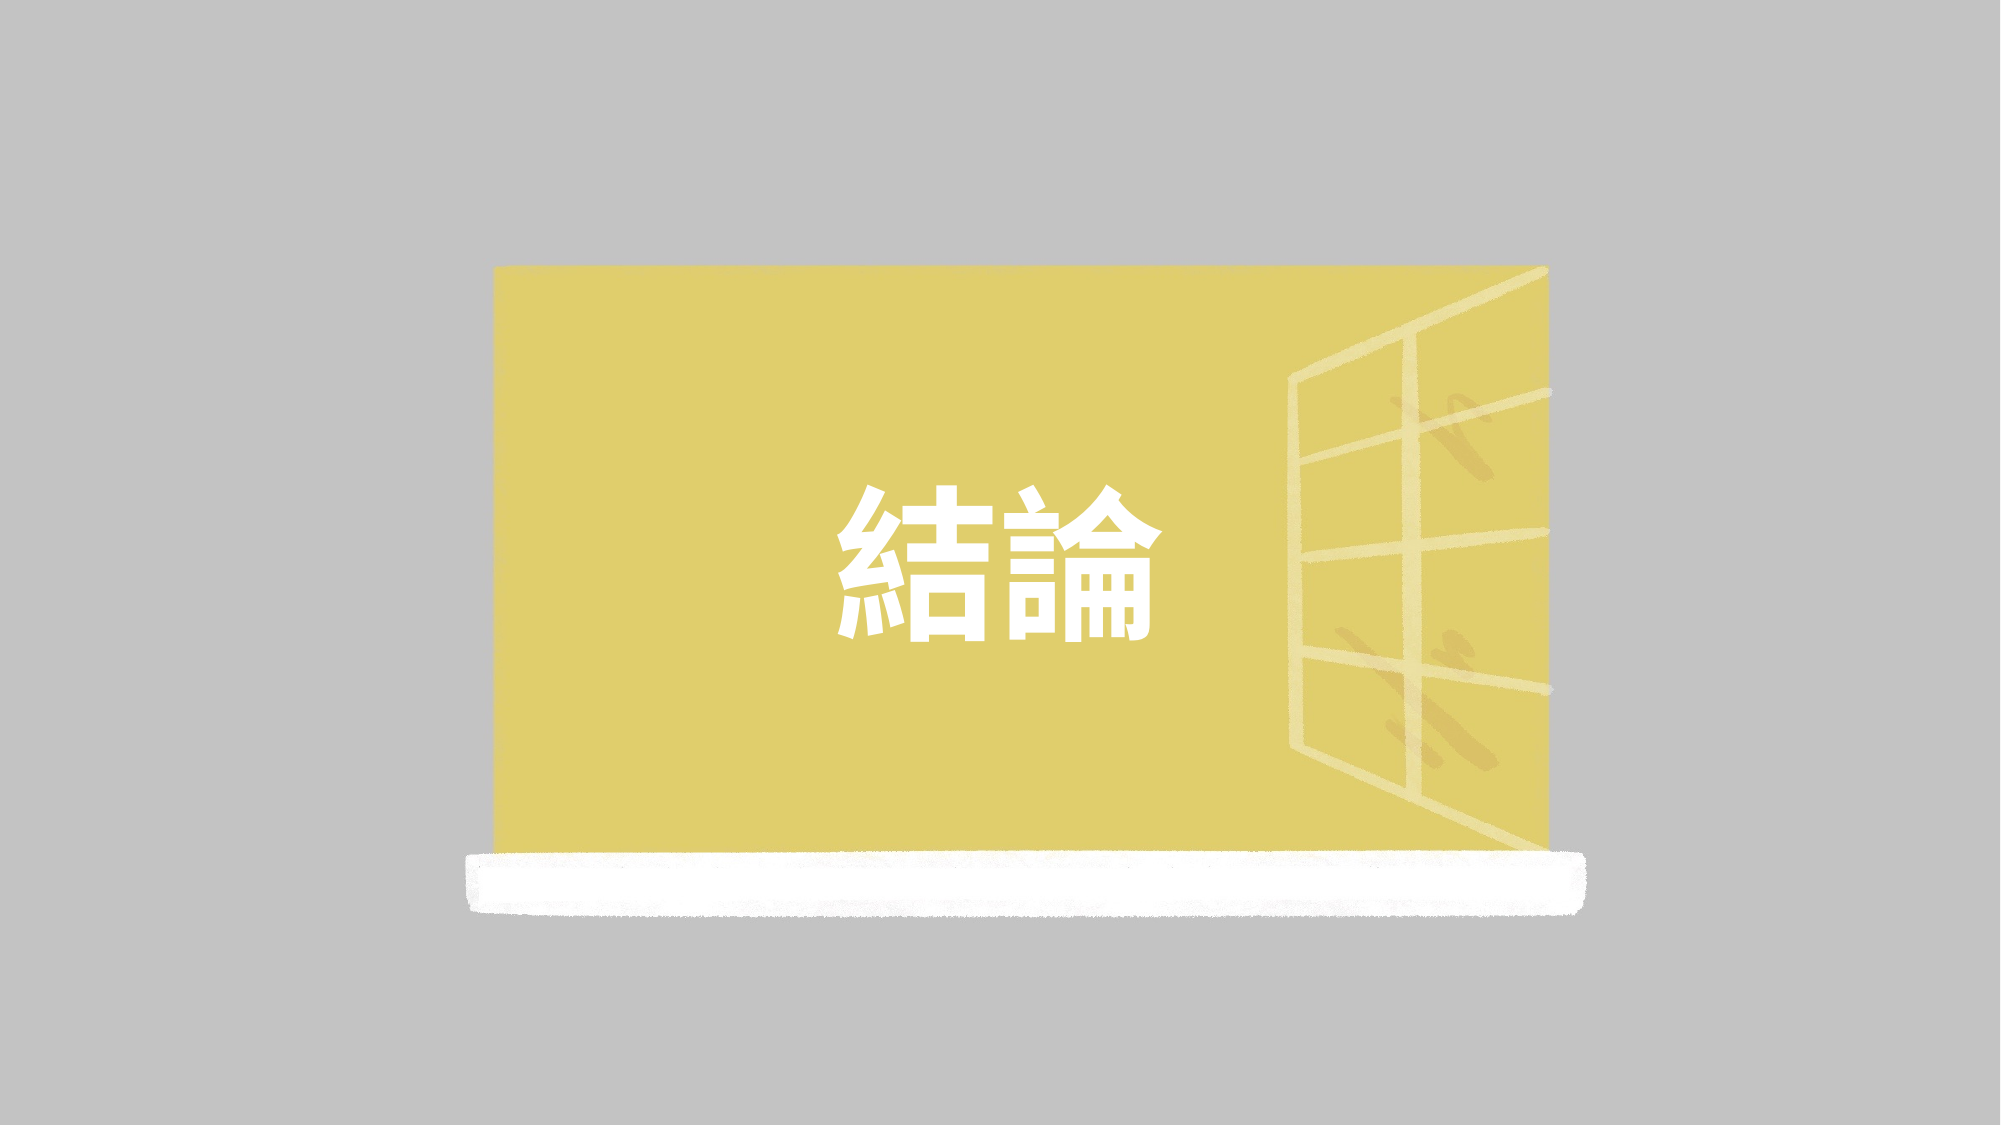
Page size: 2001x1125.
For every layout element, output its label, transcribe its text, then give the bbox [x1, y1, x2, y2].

text_box 結論 [818, 453, 1182, 669]
picture [0, 0, 2001, 1125]
